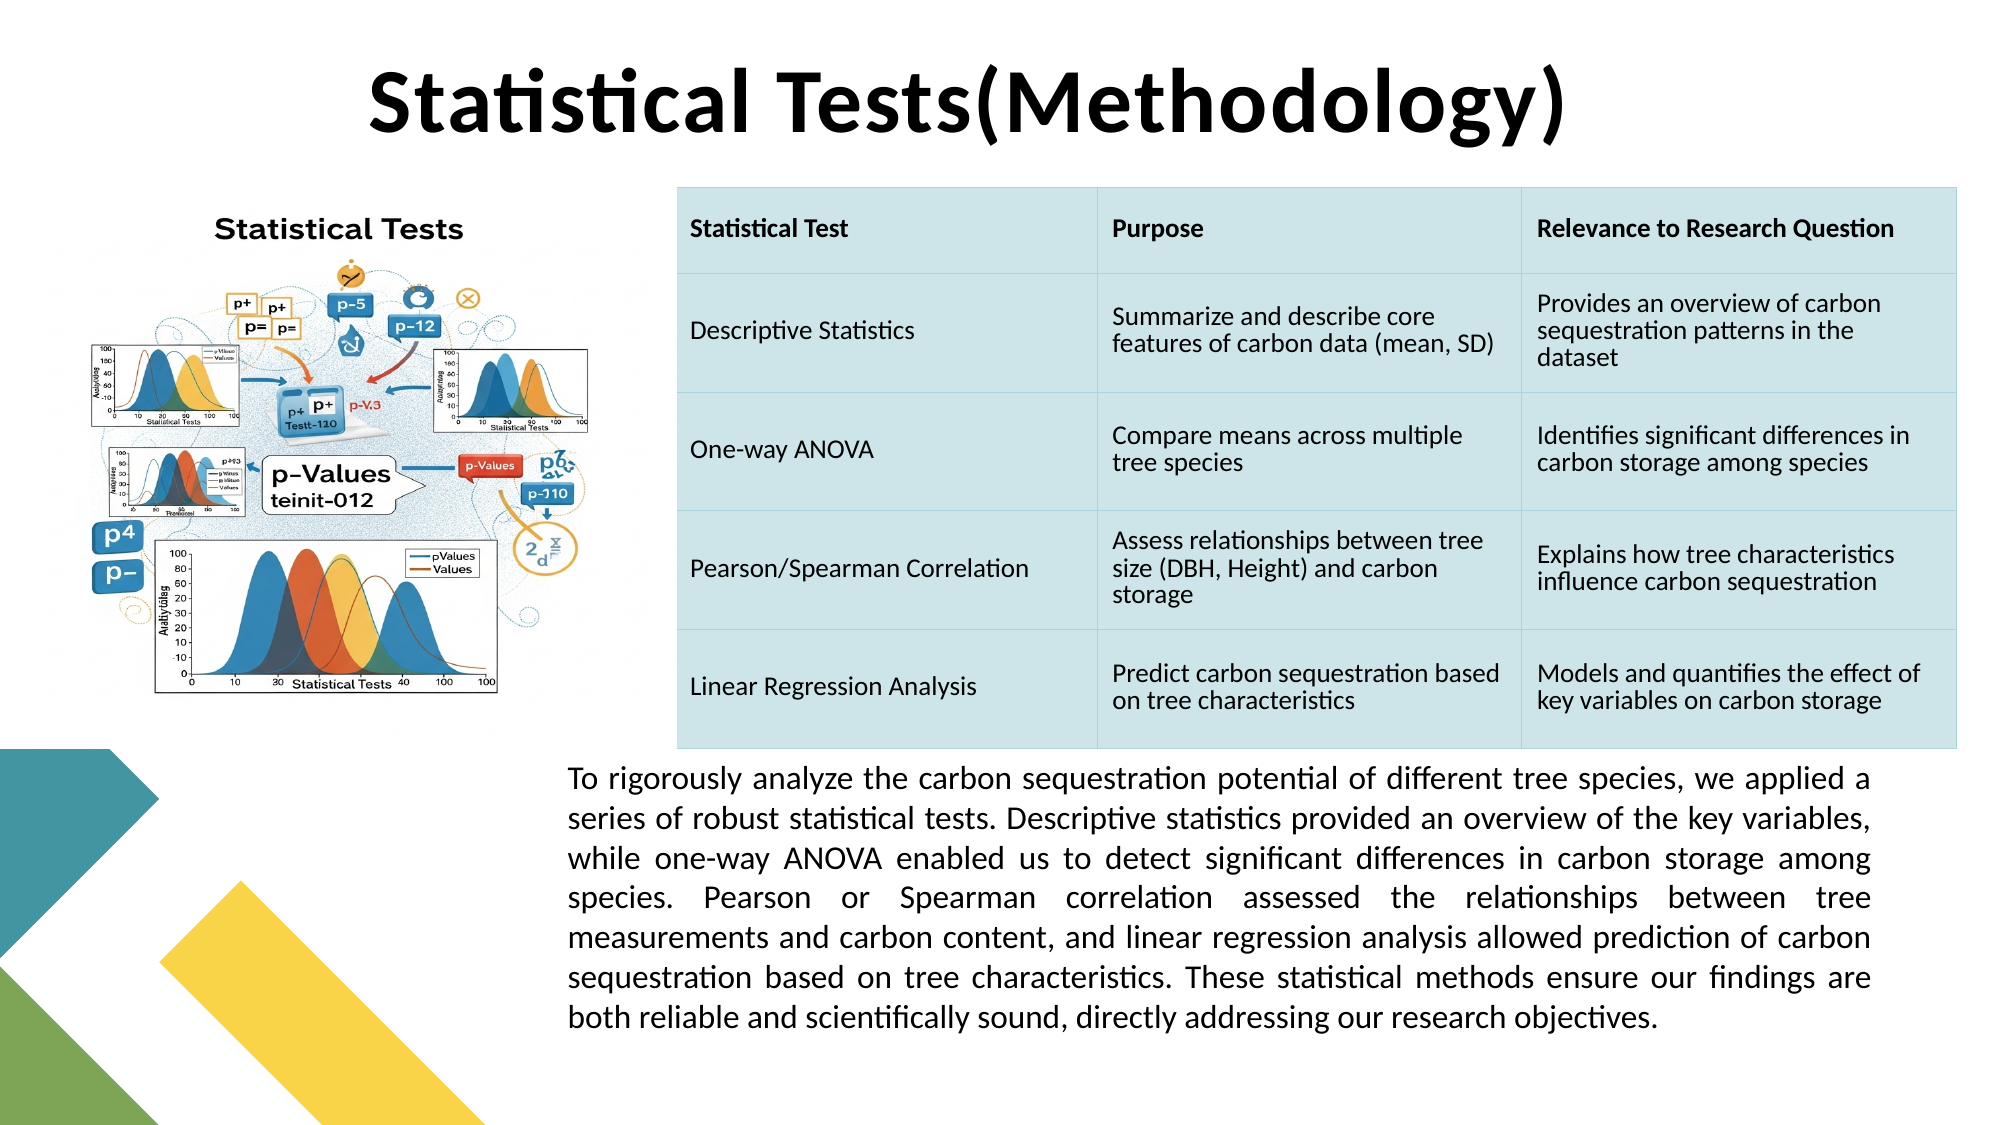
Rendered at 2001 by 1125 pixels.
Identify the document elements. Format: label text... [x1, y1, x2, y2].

table_cell Pearson/Spearman Correlation [677, 511, 1097, 629]
table_cell Linear Regression Analysis [677, 630, 1097, 748]
table_cell Provides an overview of carbon sequestration patterns in the dataset [1522, 274, 1956, 392]
table_cell Identifies significant differences in carbon storage among species [1522, 393, 1956, 510]
table_cell Models and quantifies the effect of key variables on carbon storage [1522, 630, 1956, 748]
table_cell Summarize and describe core features of carbon data (mean, SD) [1098, 274, 1521, 392]
table_cell One-way ANOVA [677, 393, 1097, 510]
text_box [975, 537, 1025, 588]
table_cell Explains how tree characteristics influence carbon sequestration [1522, 511, 1956, 629]
text_box To rigorously analyze the carbon sequestration potential of different tree species, we applied a series of robust statistical tests. Descriptive statistics provided an overview of the key variables, while one-way ANOVA enabled us to detect significant differences in carbon storage among species. Pearson or Spearman correlation assessed the relationships between tree measurements and carbon content, and linear regression analysis allowed prediction of carbon sequestration based on tree characteristics. These statistical methods ensure our findings are both reliable and scientifically sound, directly addressing our research objectives. [552, 748, 1888, 1043]
table_cell Predict carbon sequestration based on tree characteristics [1098, 630, 1521, 748]
table_cell Descriptive Statistics [677, 274, 1097, 392]
table_cell Assess relationships between tree size (DBH, Height) and carbon storage [1098, 511, 1521, 629]
table_cell Compare means across multiple tree species [1098, 393, 1521, 510]
table_header Relevance to Research Question [1522, 188, 1956, 273]
title Statistical Tests(Methodology) [368, 26, 1681, 151]
table_header Statistical Test [677, 188, 1097, 273]
picture [0, 187, 677, 749]
table_header Purpose [1098, 188, 1521, 273]
